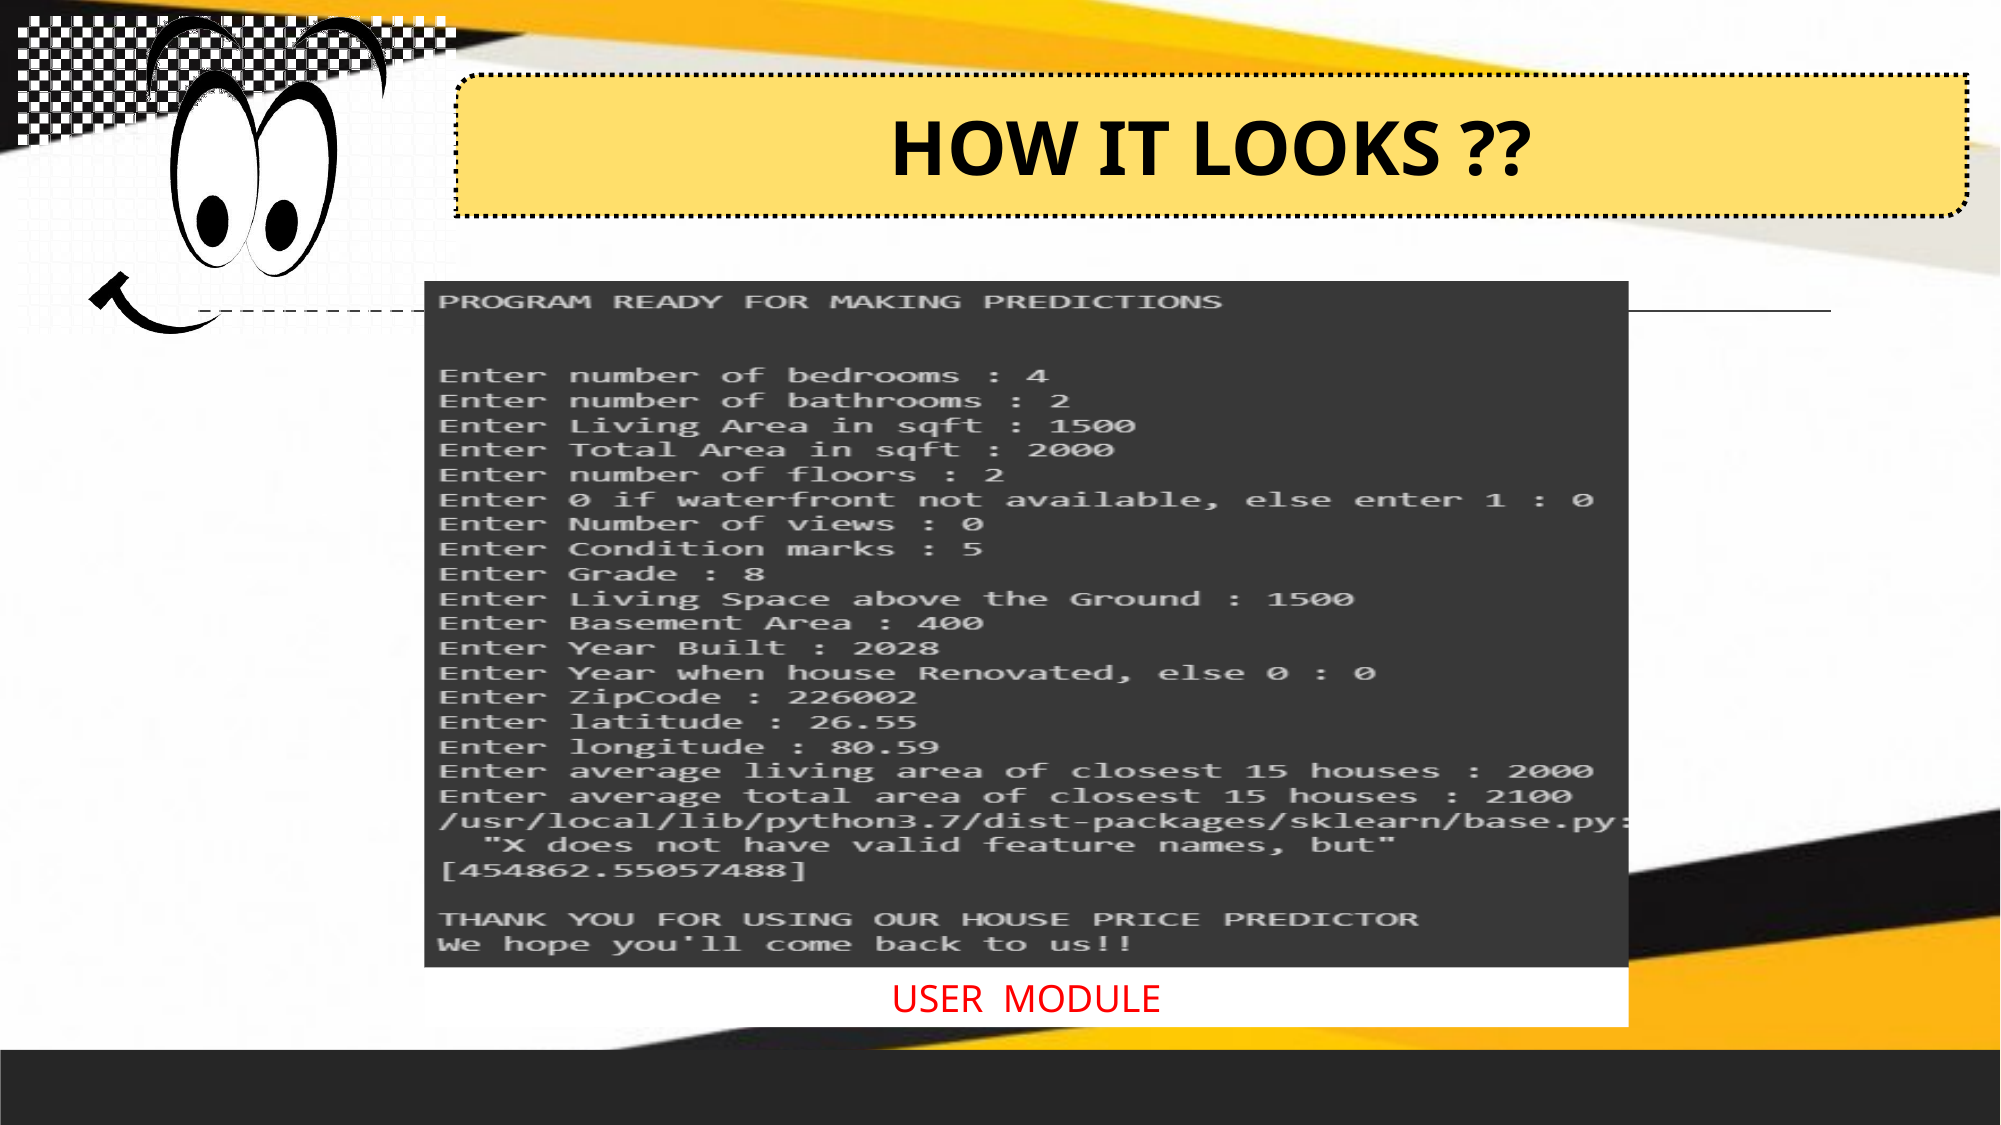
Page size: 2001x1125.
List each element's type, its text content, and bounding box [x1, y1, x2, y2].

picture [0, 0, 2001, 1125]
text_box HOW IT LOOKS ?? [466, 73, 1969, 218]
text_box USER MODULE [424, 974, 1629, 1028]
